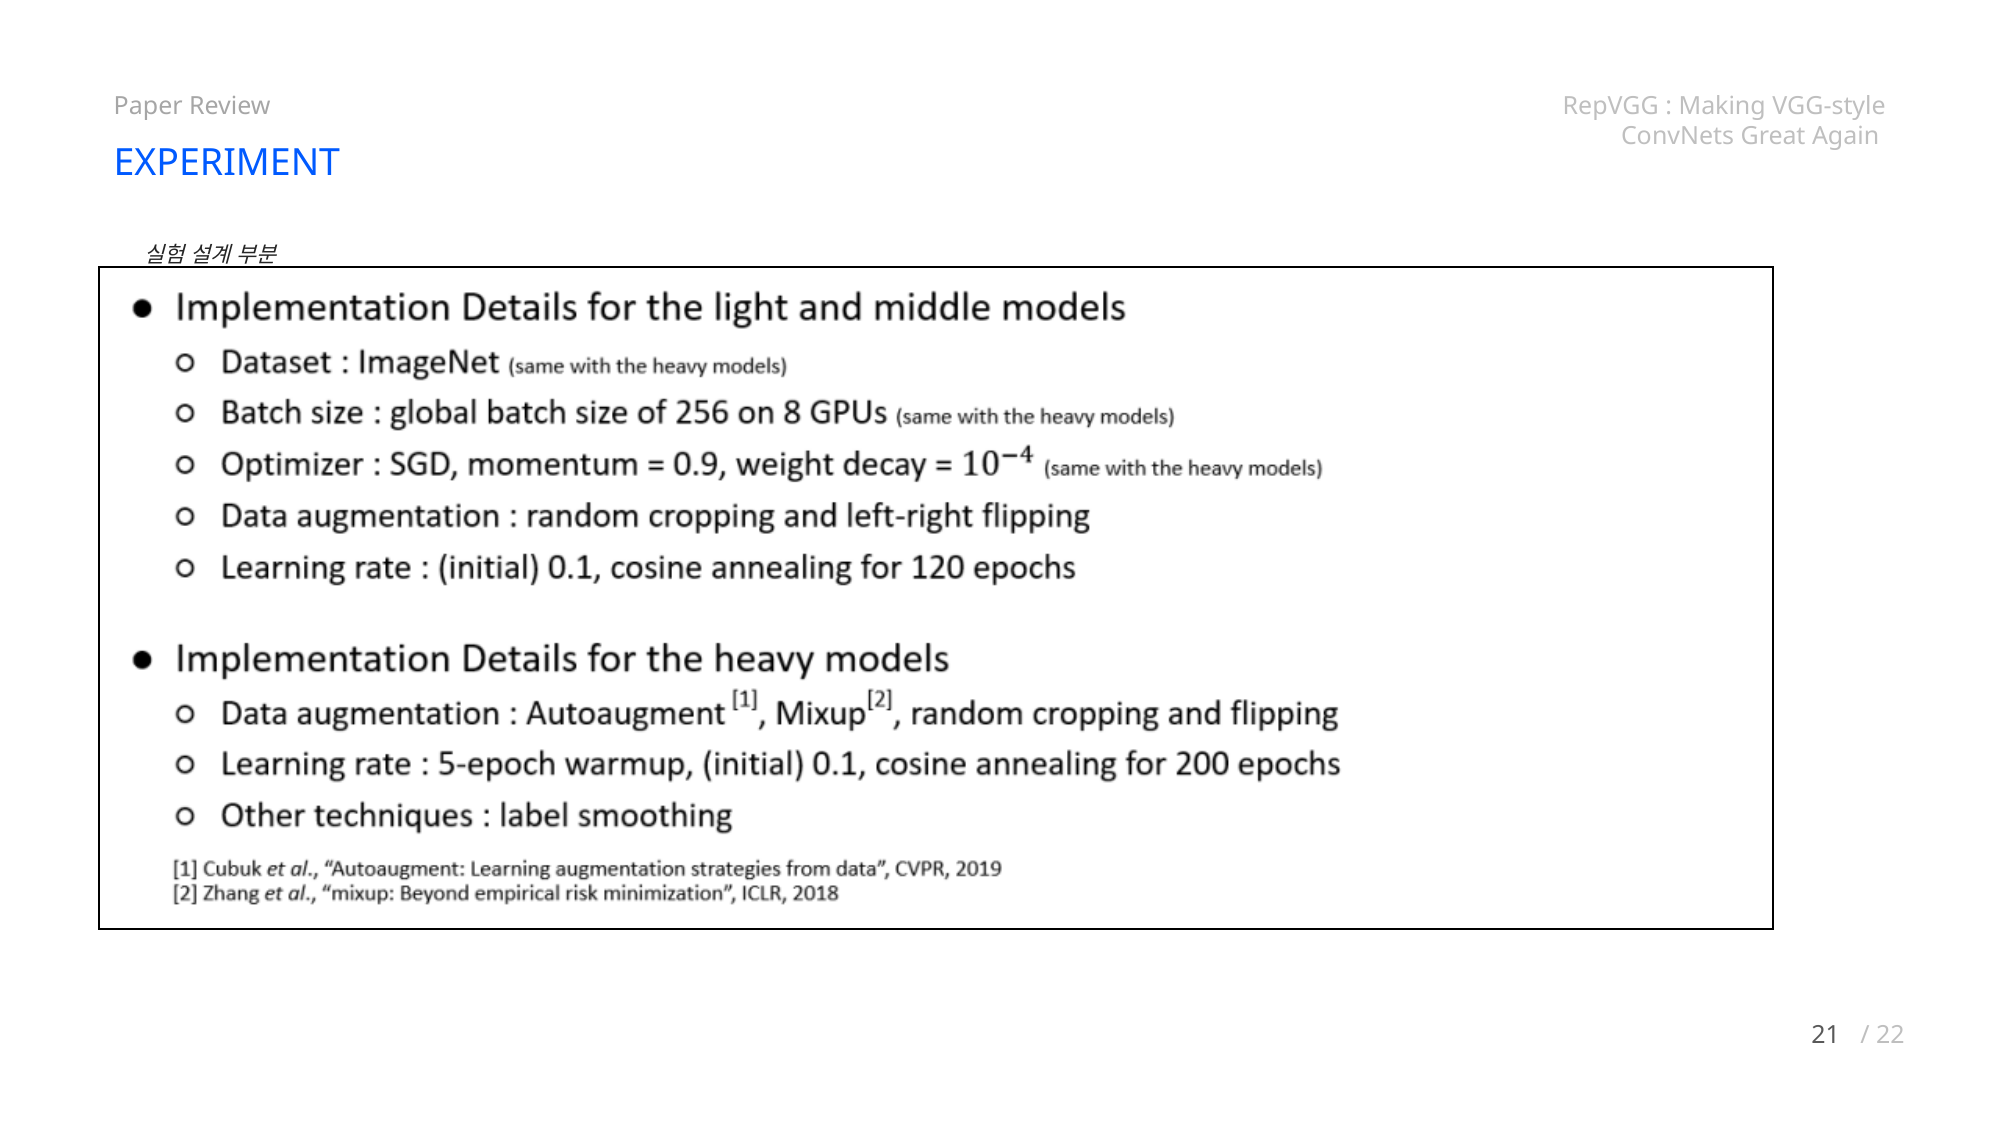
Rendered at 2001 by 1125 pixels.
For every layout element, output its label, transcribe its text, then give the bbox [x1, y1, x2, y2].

text_box EXPERIMENT [99, 130, 453, 191]
picture [120, 285, 1360, 914]
text_box RepVGG : Making VGG-style ConvNets Great Again [1507, 82, 1901, 157]
text_box Paper Review [99, 82, 571, 128]
text_box 21 [1751, 1011, 1855, 1061]
text_box [98, 266, 1774, 930]
text_box / 22 [1827, 1011, 1920, 1057]
text_box 실험 설계 부분 [99, 213, 313, 266]
